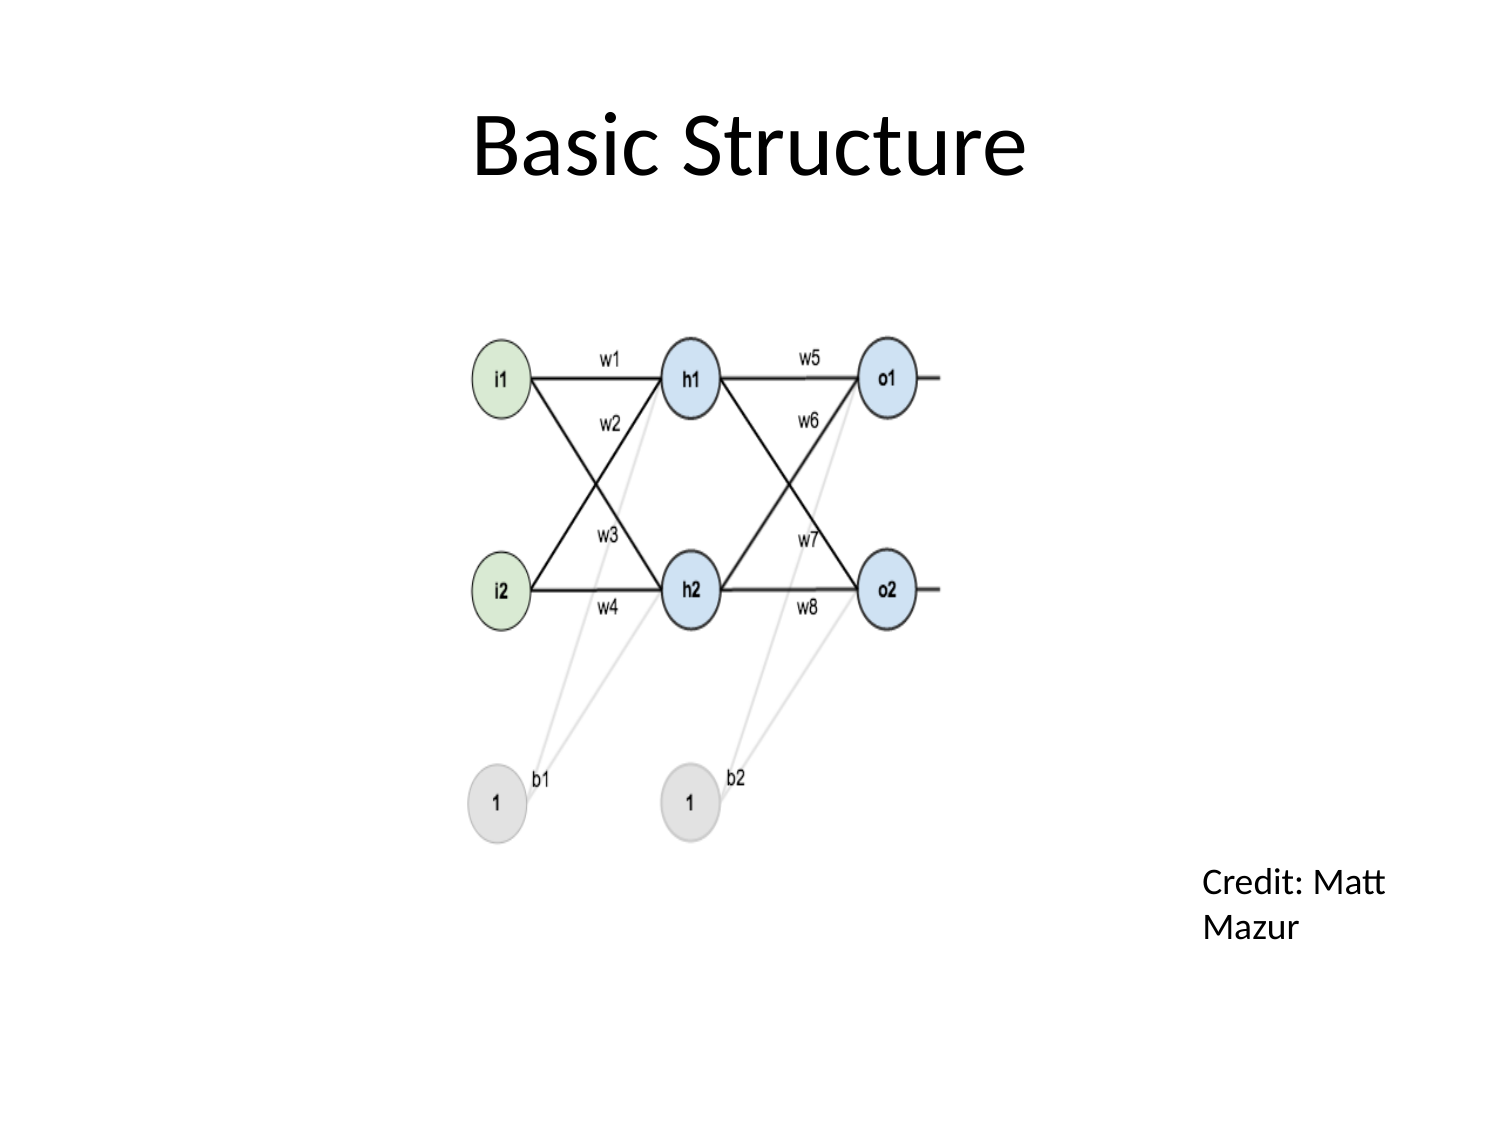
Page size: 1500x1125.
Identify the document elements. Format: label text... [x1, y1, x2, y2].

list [457, 309, 1020, 864]
title Basic Structure [75, 45, 1425, 233]
text_box Credit: Matt Mazur [1187, 849, 1438, 955]
